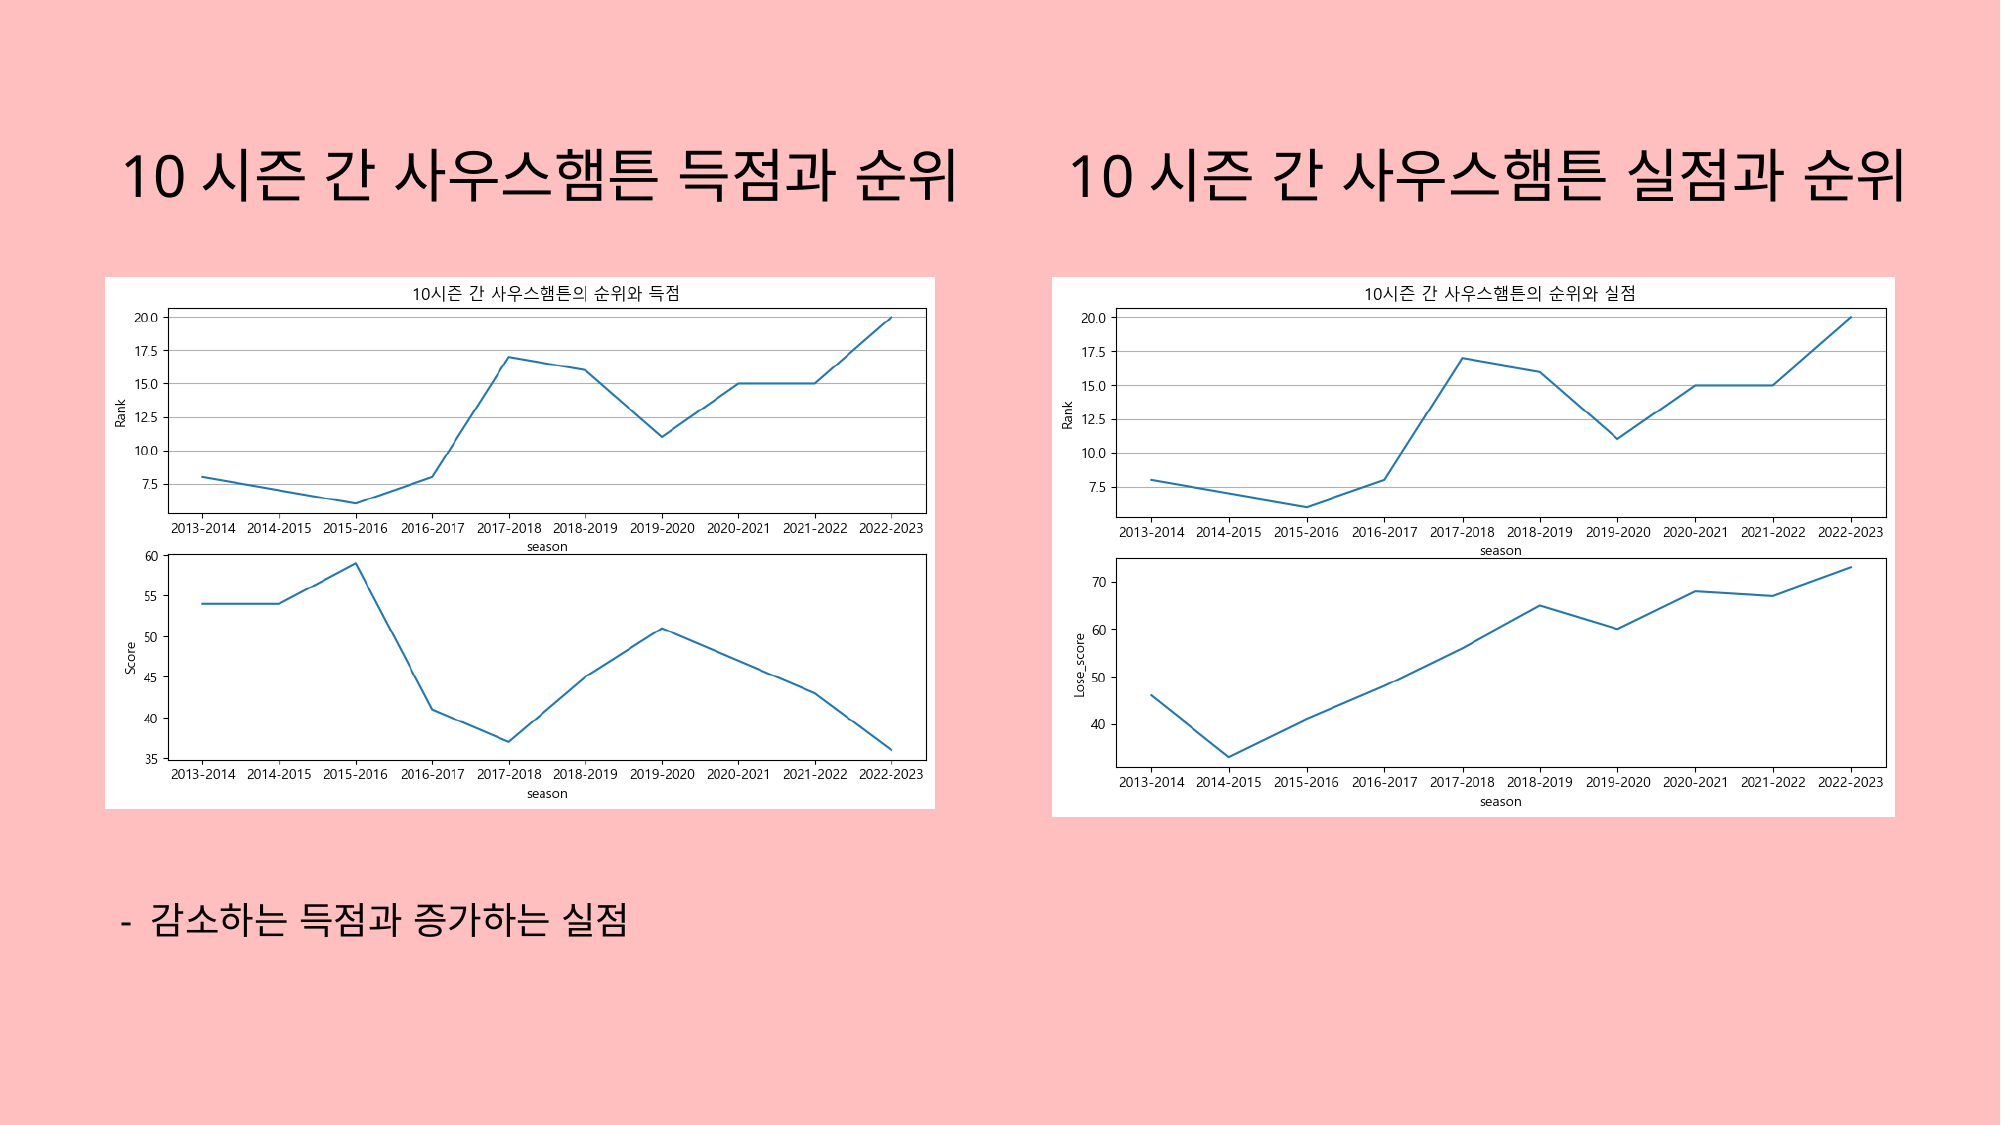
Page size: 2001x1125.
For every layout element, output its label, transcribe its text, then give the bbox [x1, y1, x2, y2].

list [105, 277, 935, 809]
text_box 10시즌 간 사우스햄튼 실점과 순위 [1052, 80, 1969, 278]
text_box - 감소하는 득점과 증가하는 실점 [105, 889, 1337, 950]
title 10시즌 간 사우스햄튼 득점과 순위 [105, 80, 1022, 278]
picture [1052, 277, 1895, 817]
